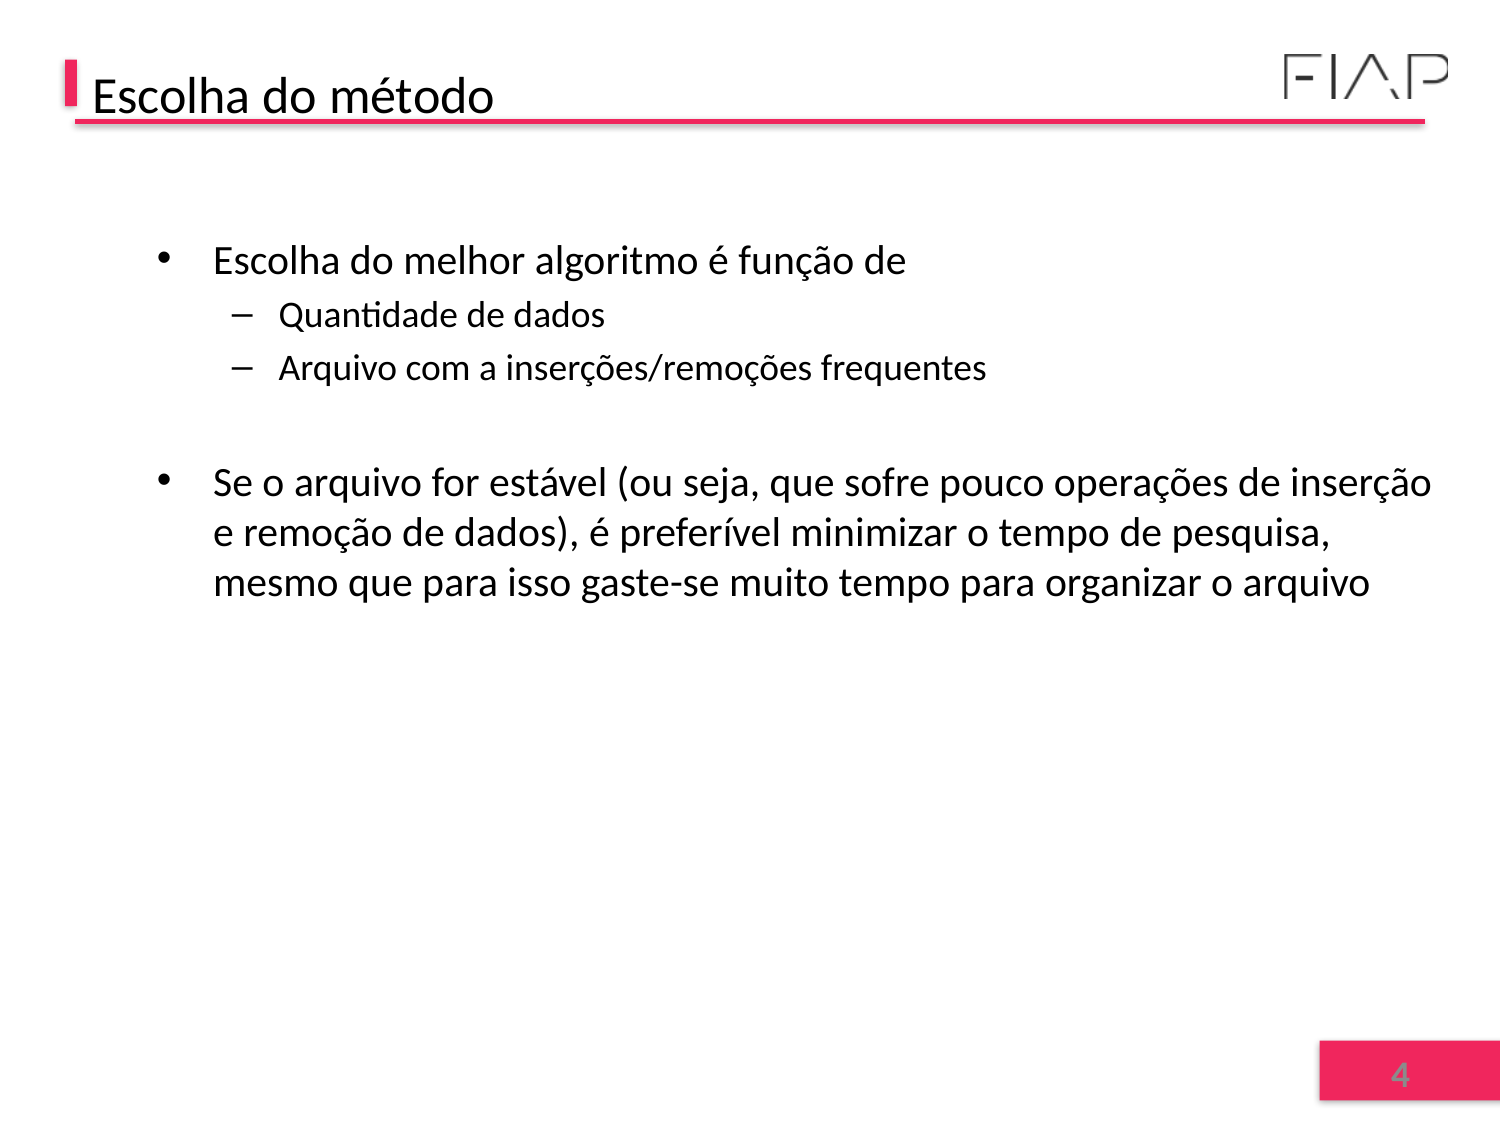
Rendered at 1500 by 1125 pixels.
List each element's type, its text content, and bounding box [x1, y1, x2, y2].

slide_number 4 [1074, 1042, 1425, 1103]
title Escolha do método [77, 53, 1427, 131]
list Escolha do melhor algoritmo é função de Quantidade de dados Arquivo com a inserções/remoções frequentes Se o arquivo for estável (ou seja, que sofre pouco operações de inserção e remoção de dados), é preferível minimizar o tempo de pesquisa, mesmo que para isso gaste-se muito tempo para organizar o arquivo [141, 224, 1455, 900]
